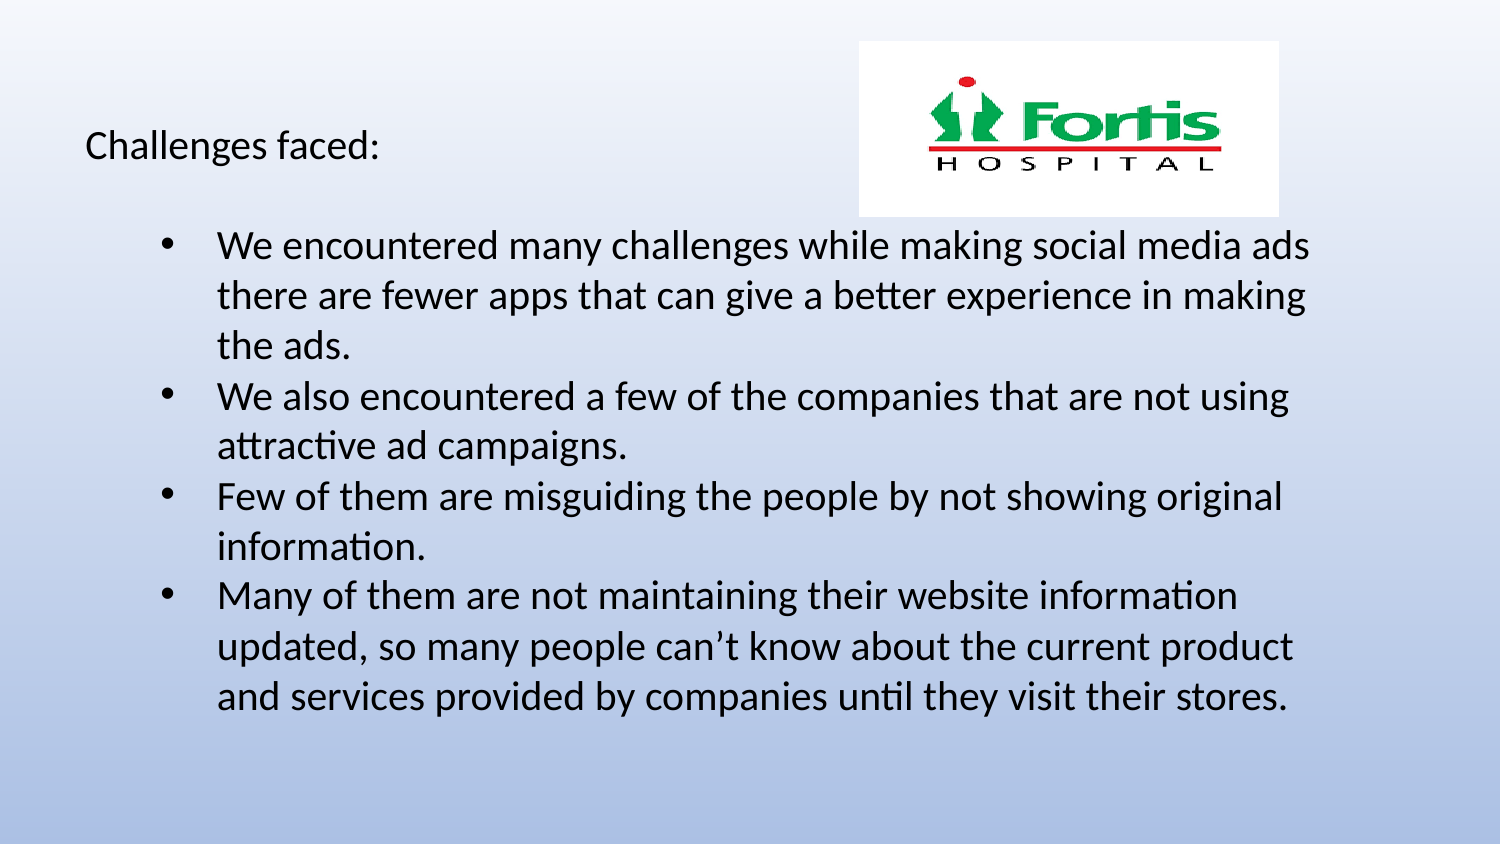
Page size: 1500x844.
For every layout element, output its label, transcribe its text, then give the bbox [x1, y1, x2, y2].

text_box Challenges faced: We encountered many challenges while making social media ads there are fewer apps that can give a better experience in making the ads. We also encountered a few of the companies that are not using attractive ad campaigns. Few of them are misguiding the people by not showing original information. Many of them are not maintaining their website information updated, so many people can’t know about the current product and services provided by companies until they visit their stores. [70, 110, 1351, 726]
picture [859, 41, 1279, 217]
